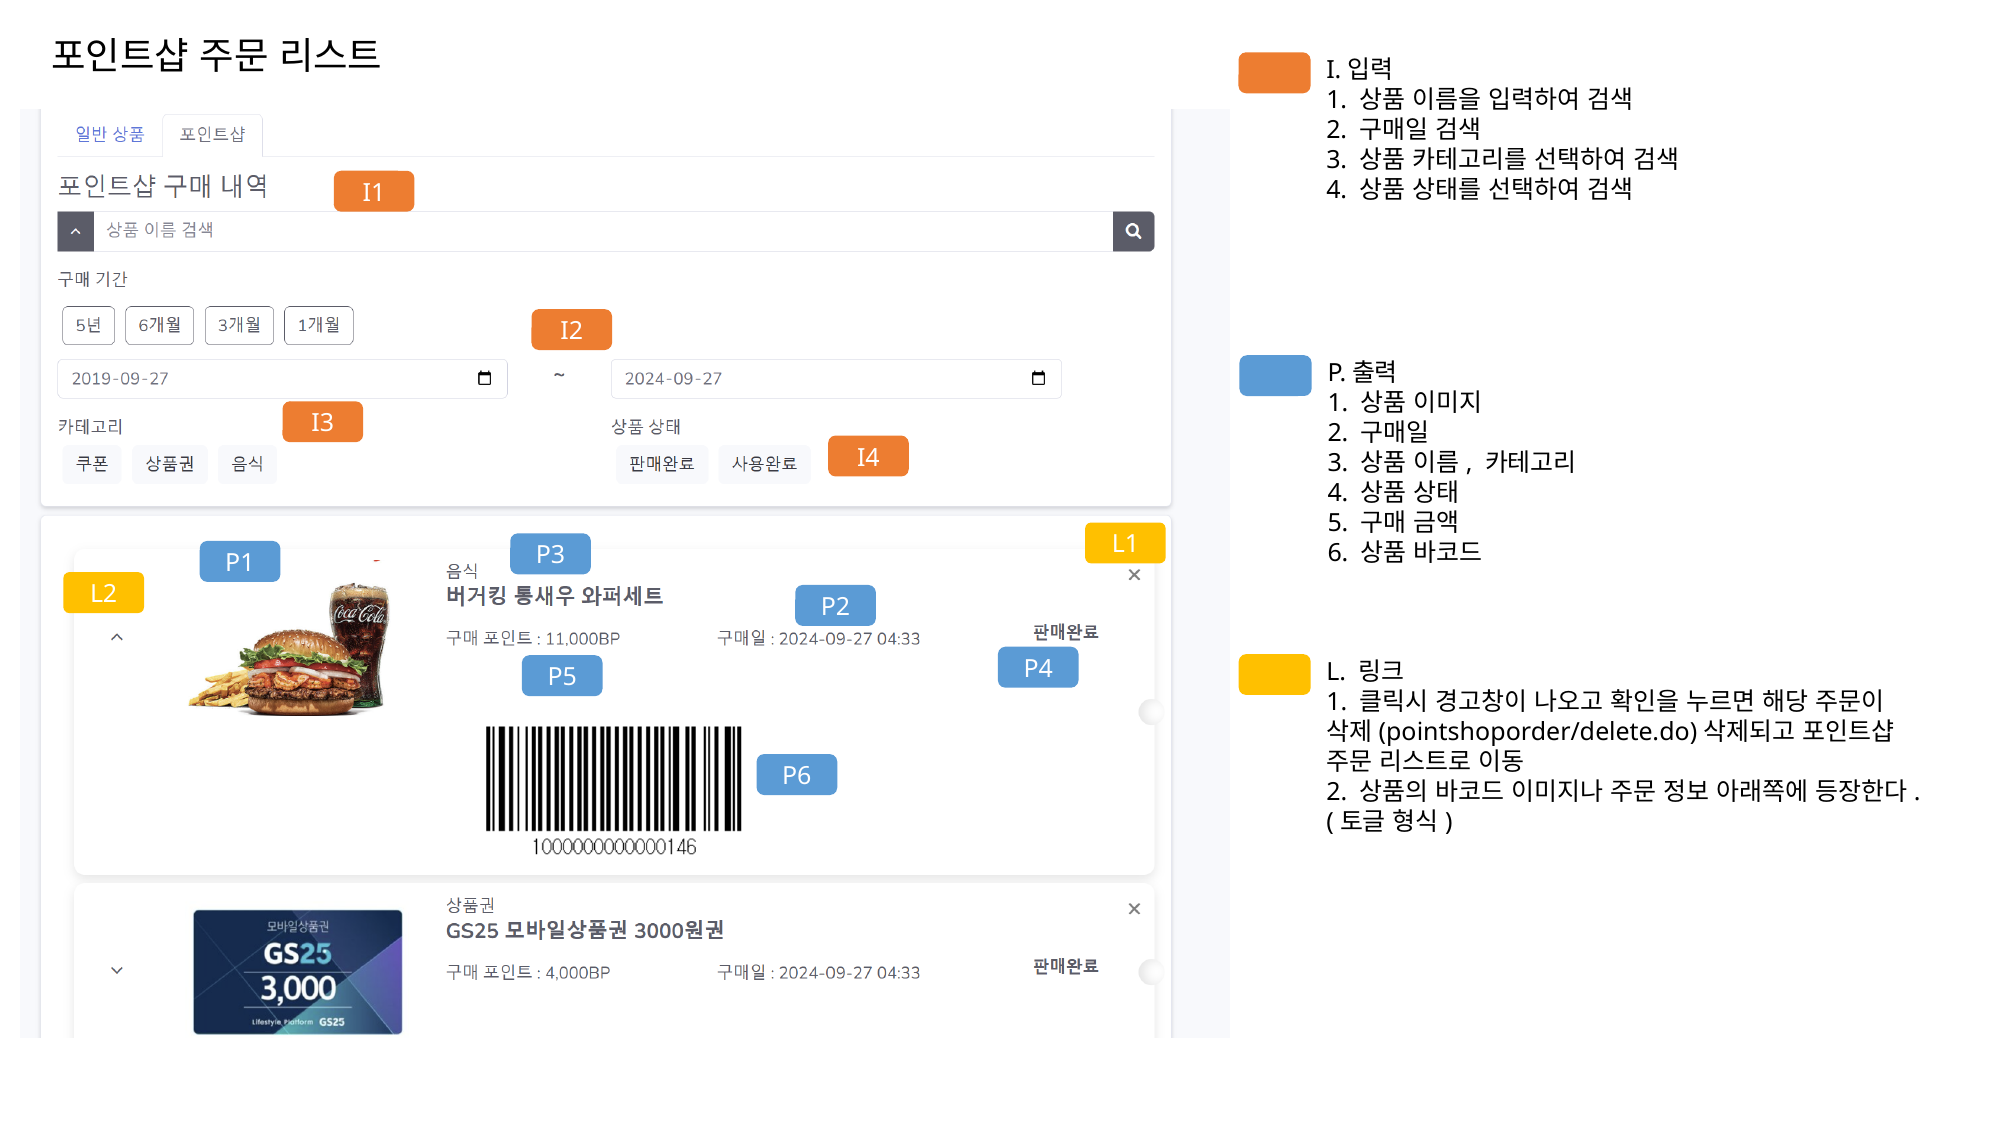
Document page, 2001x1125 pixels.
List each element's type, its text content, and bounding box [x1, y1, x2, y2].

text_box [1239, 647, 1953, 846]
picture [20, 109, 1230, 1038]
title 포인트샵 주문 리스트 [36, 15, 1762, 99]
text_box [1240, 349, 1956, 638]
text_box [1239, 46, 1953, 213]
